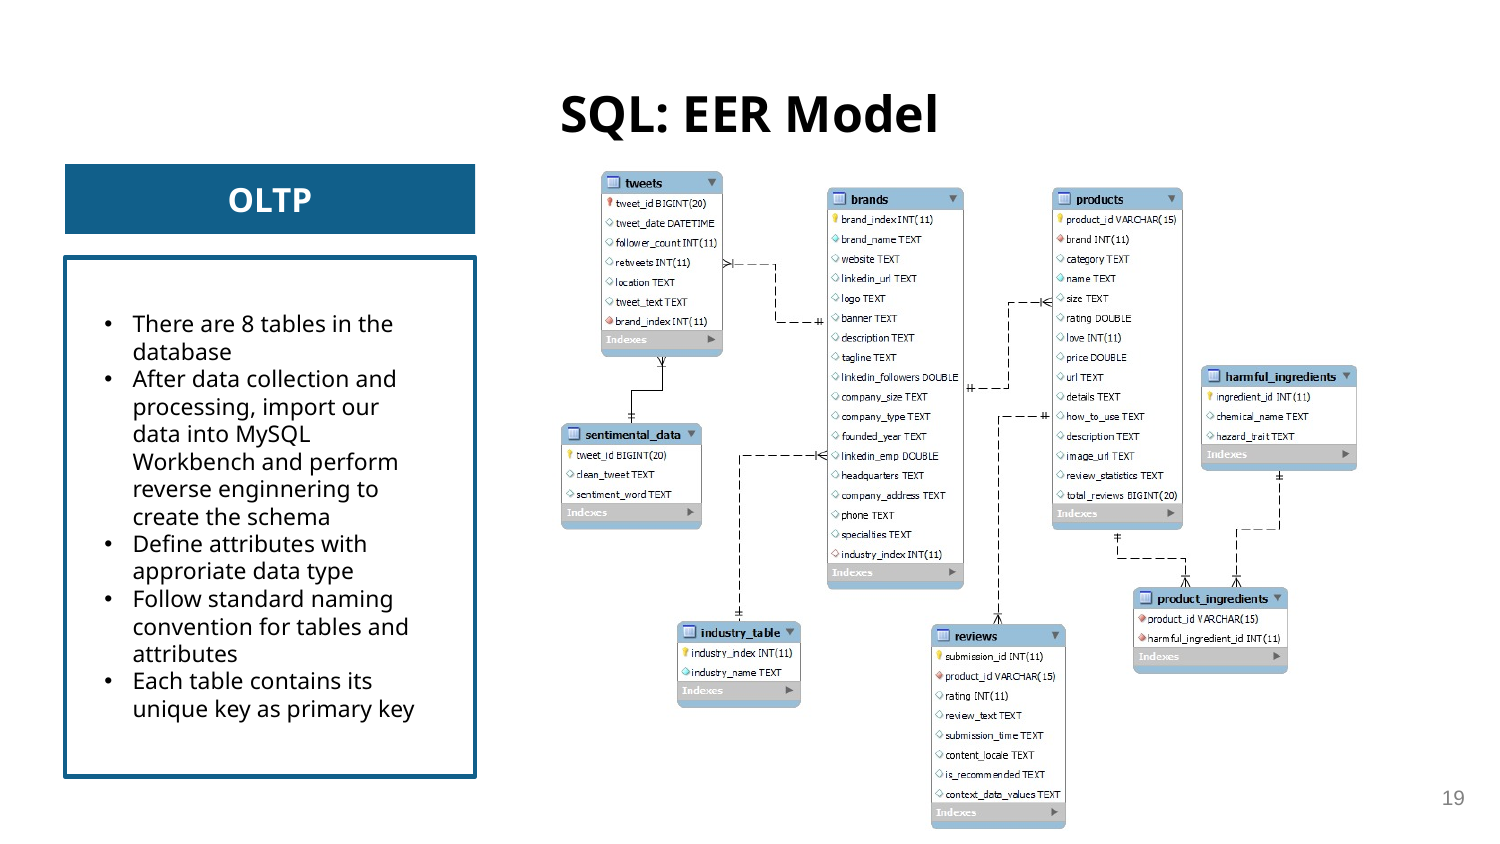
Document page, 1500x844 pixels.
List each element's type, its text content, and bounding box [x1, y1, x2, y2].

text_box OLTP [65, 164, 476, 234]
picture [551, 147, 1364, 836]
title SQL: EER Model [75, 67, 1425, 162]
text_box [65, 257, 476, 777]
slide_number 19 [1389, 764, 1480, 830]
text_box There are 8 tables in the database After data collection and processing, import our data into MySQL Workbench and perform reverse enginnering to create the schema Define attributes with approriate data type Follow standard naming convention for tables and attributes Each table contains its unique key as primary key [89, 266, 442, 765]
